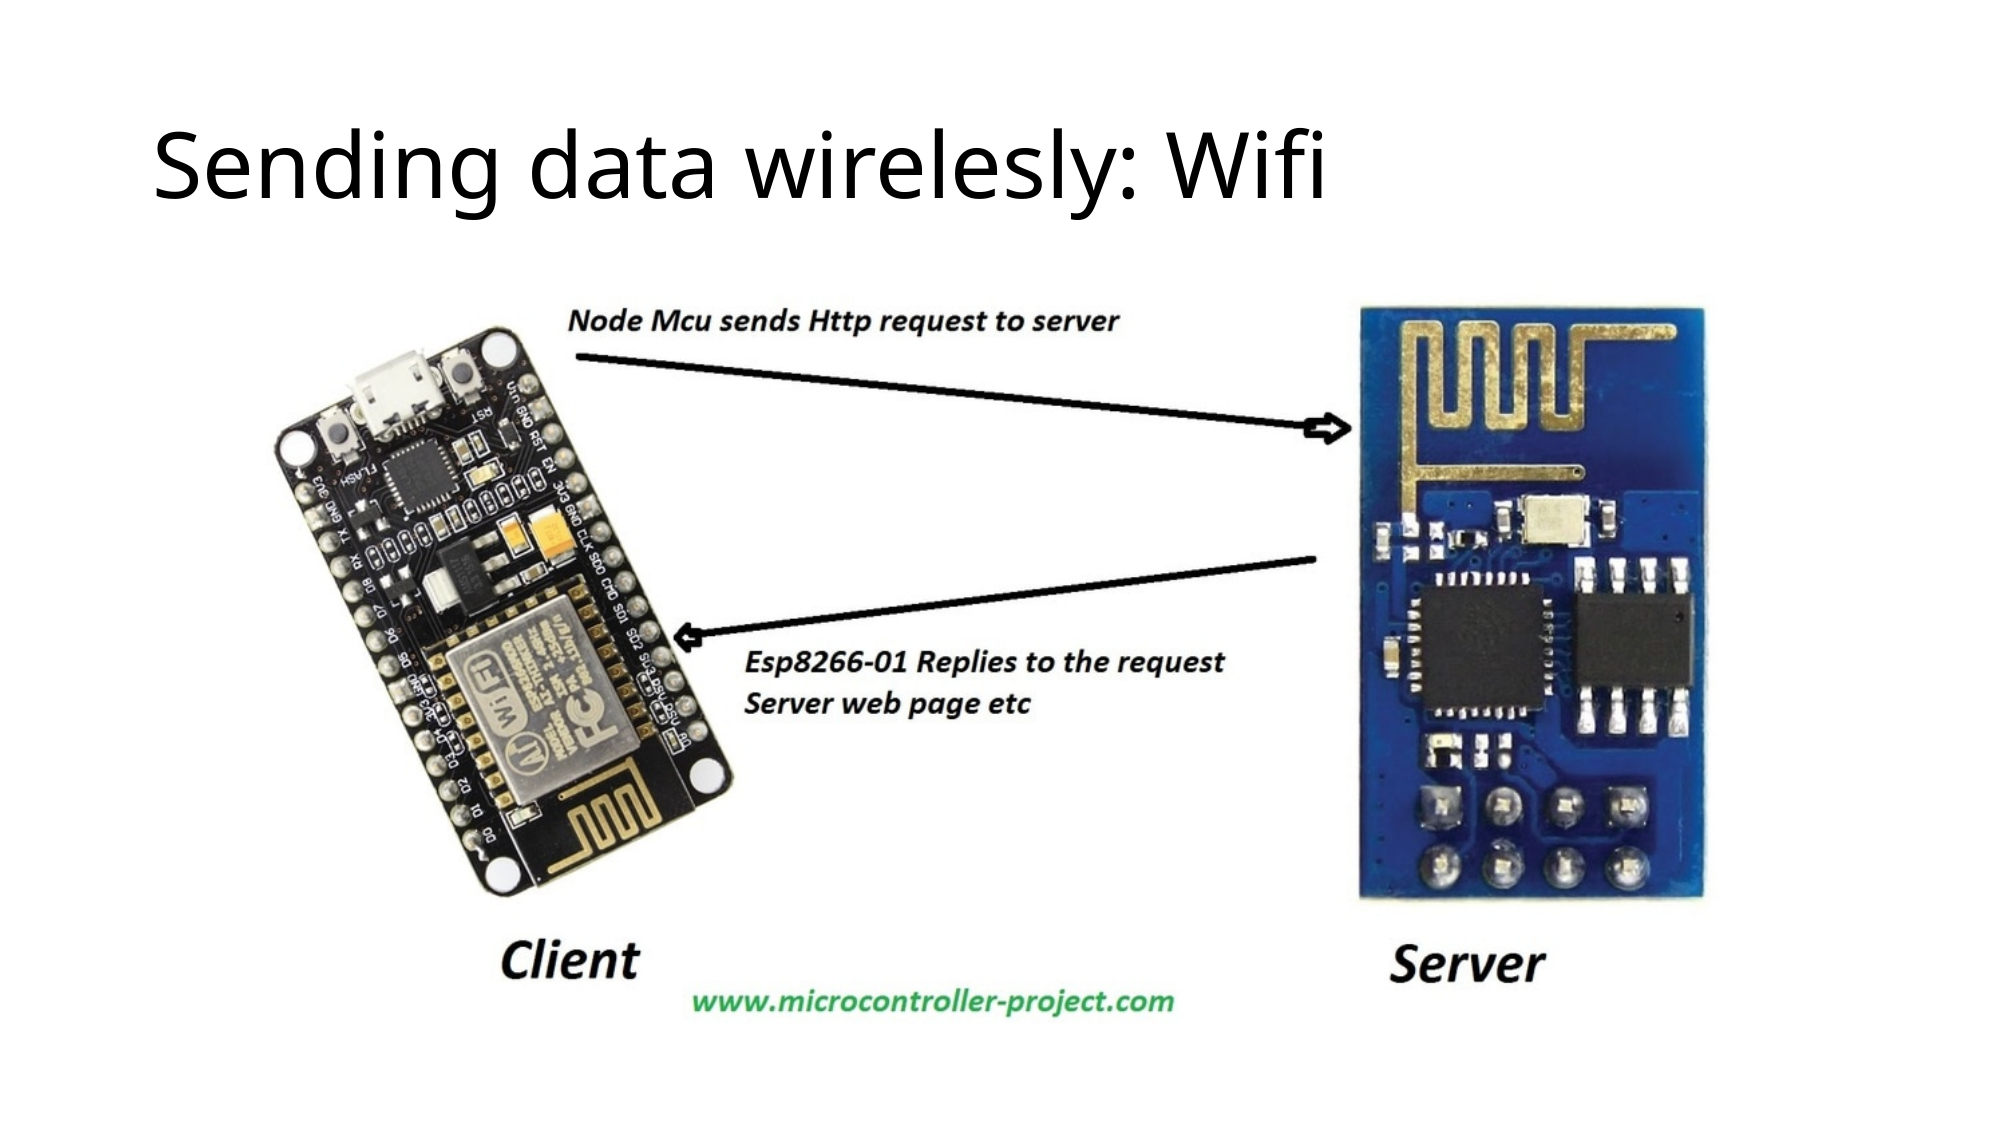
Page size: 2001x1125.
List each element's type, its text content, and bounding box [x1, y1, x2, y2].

title Sending data wirelesly: Wifi [137, 59, 1863, 278]
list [255, 252, 1727, 1030]
